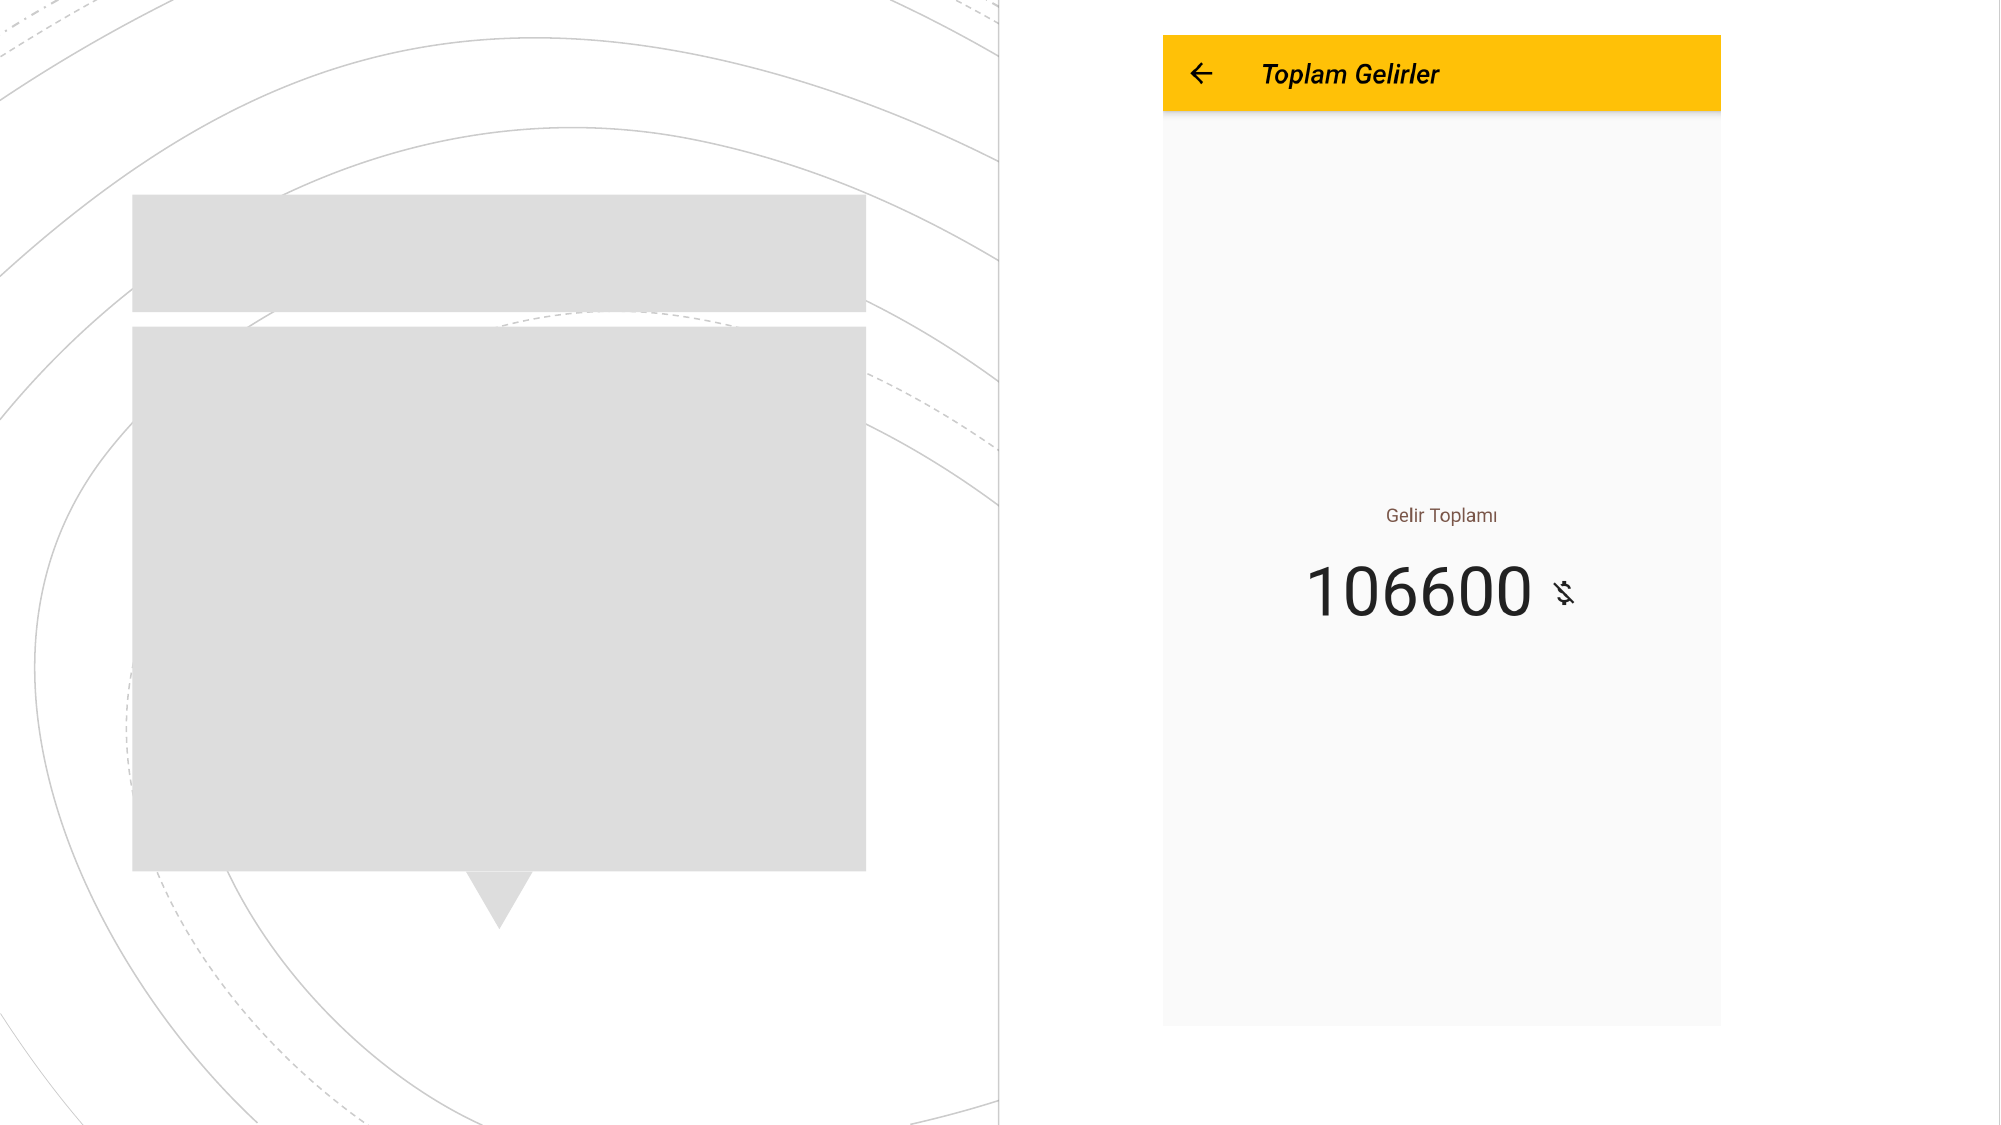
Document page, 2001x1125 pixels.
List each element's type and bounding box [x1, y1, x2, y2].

list [1163, 35, 1721, 1027]
text_box [0, 0, 2000, 1125]
text_box [132, 194, 867, 930]
